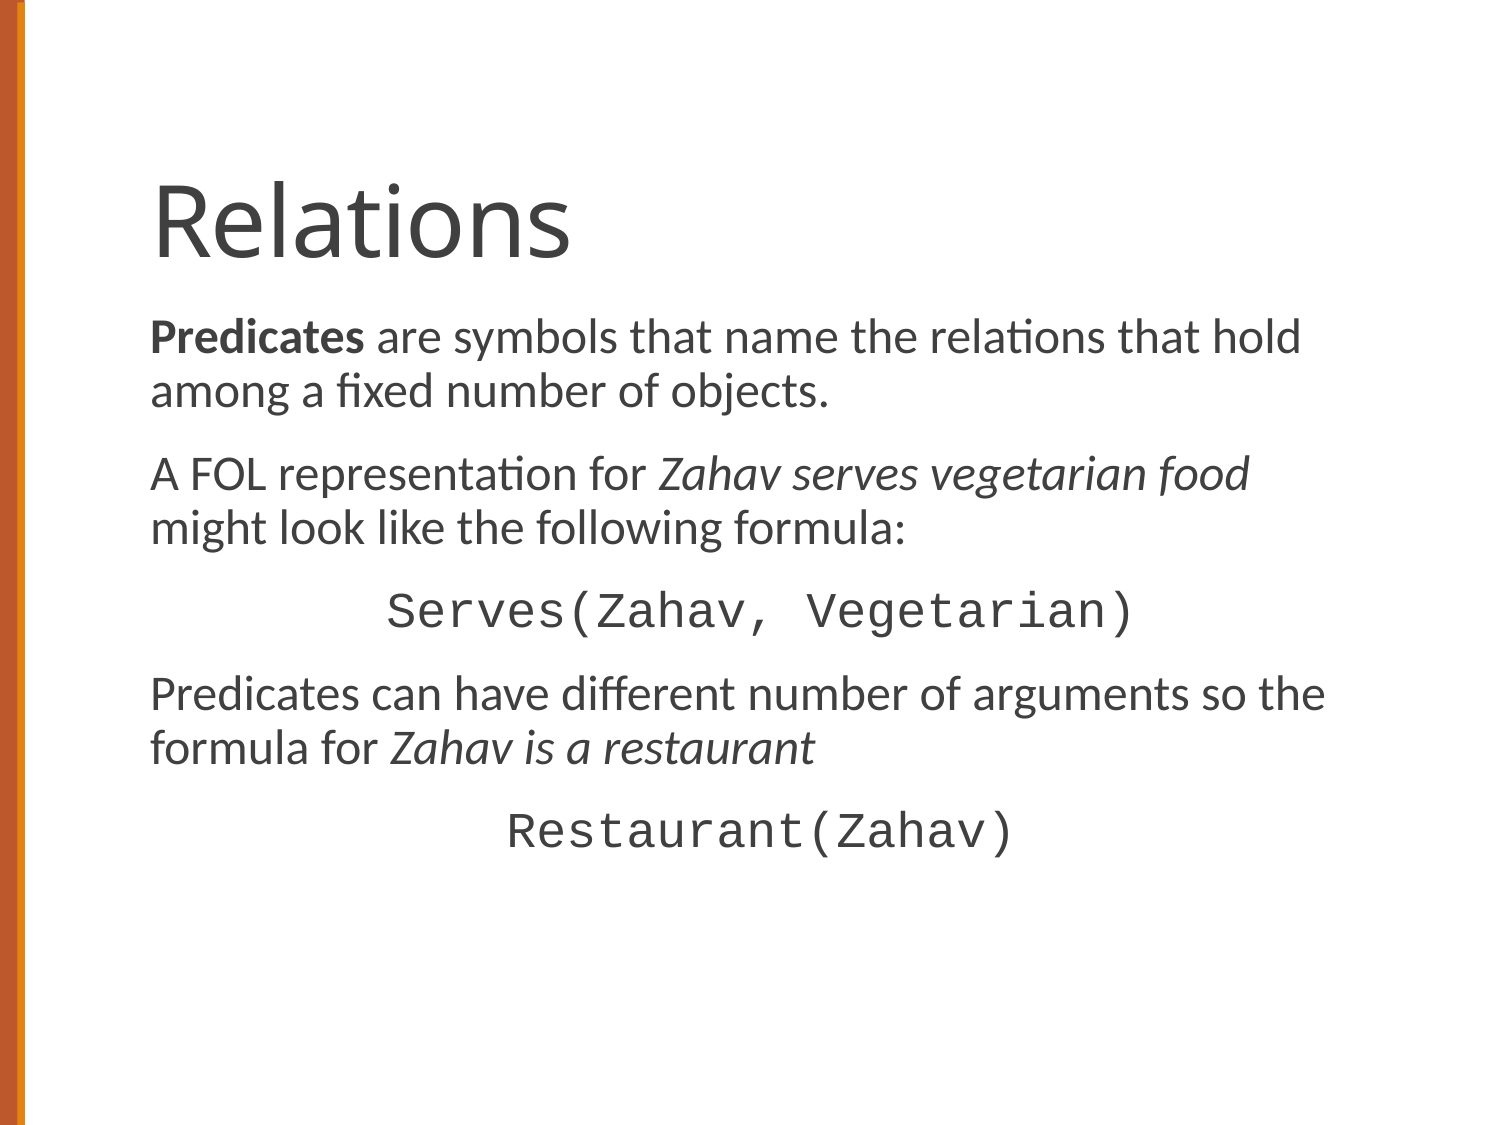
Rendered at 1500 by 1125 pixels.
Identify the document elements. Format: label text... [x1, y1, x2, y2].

title Relations [135, 47, 1373, 285]
list Predicates are symbols that name the relations that hold among a fixed number of objects. A FOL representation for Zahav serves vegetarian food might look like the following formula: Serves(Zahav, Vegetarian) Predicates can have different number of arguments so the formula for Zahav is a restaurant Restaurant(Zahav) [135, 302, 1373, 963]
